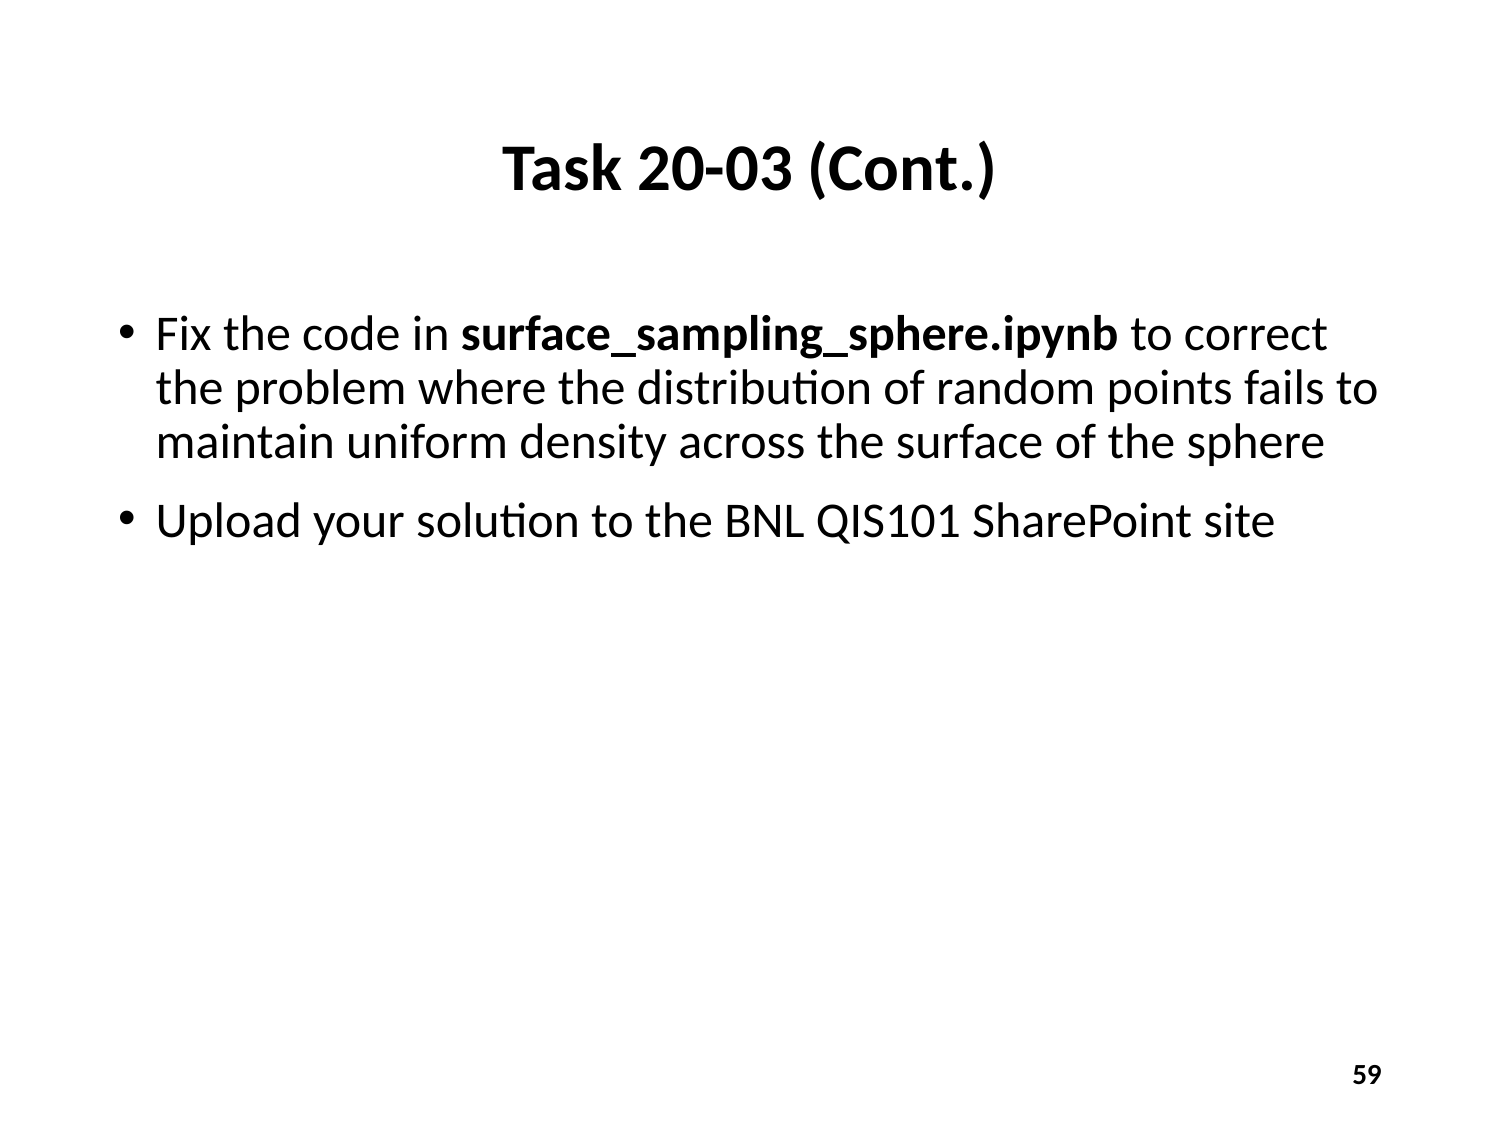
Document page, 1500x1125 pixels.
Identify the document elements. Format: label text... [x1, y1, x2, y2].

list Fix the code in surface_sampling_sphere.ipynb to correct the problem where the distribution of random points fails to maintain uniform density across the surface of the sphere Upload your solution to the BNL QIS101 SharePoint site [103, 299, 1397, 1014]
title Task 20-03 (Cont.) [103, 59, 1397, 278]
slide_number 59 [1059, 1042, 1397, 1103]
